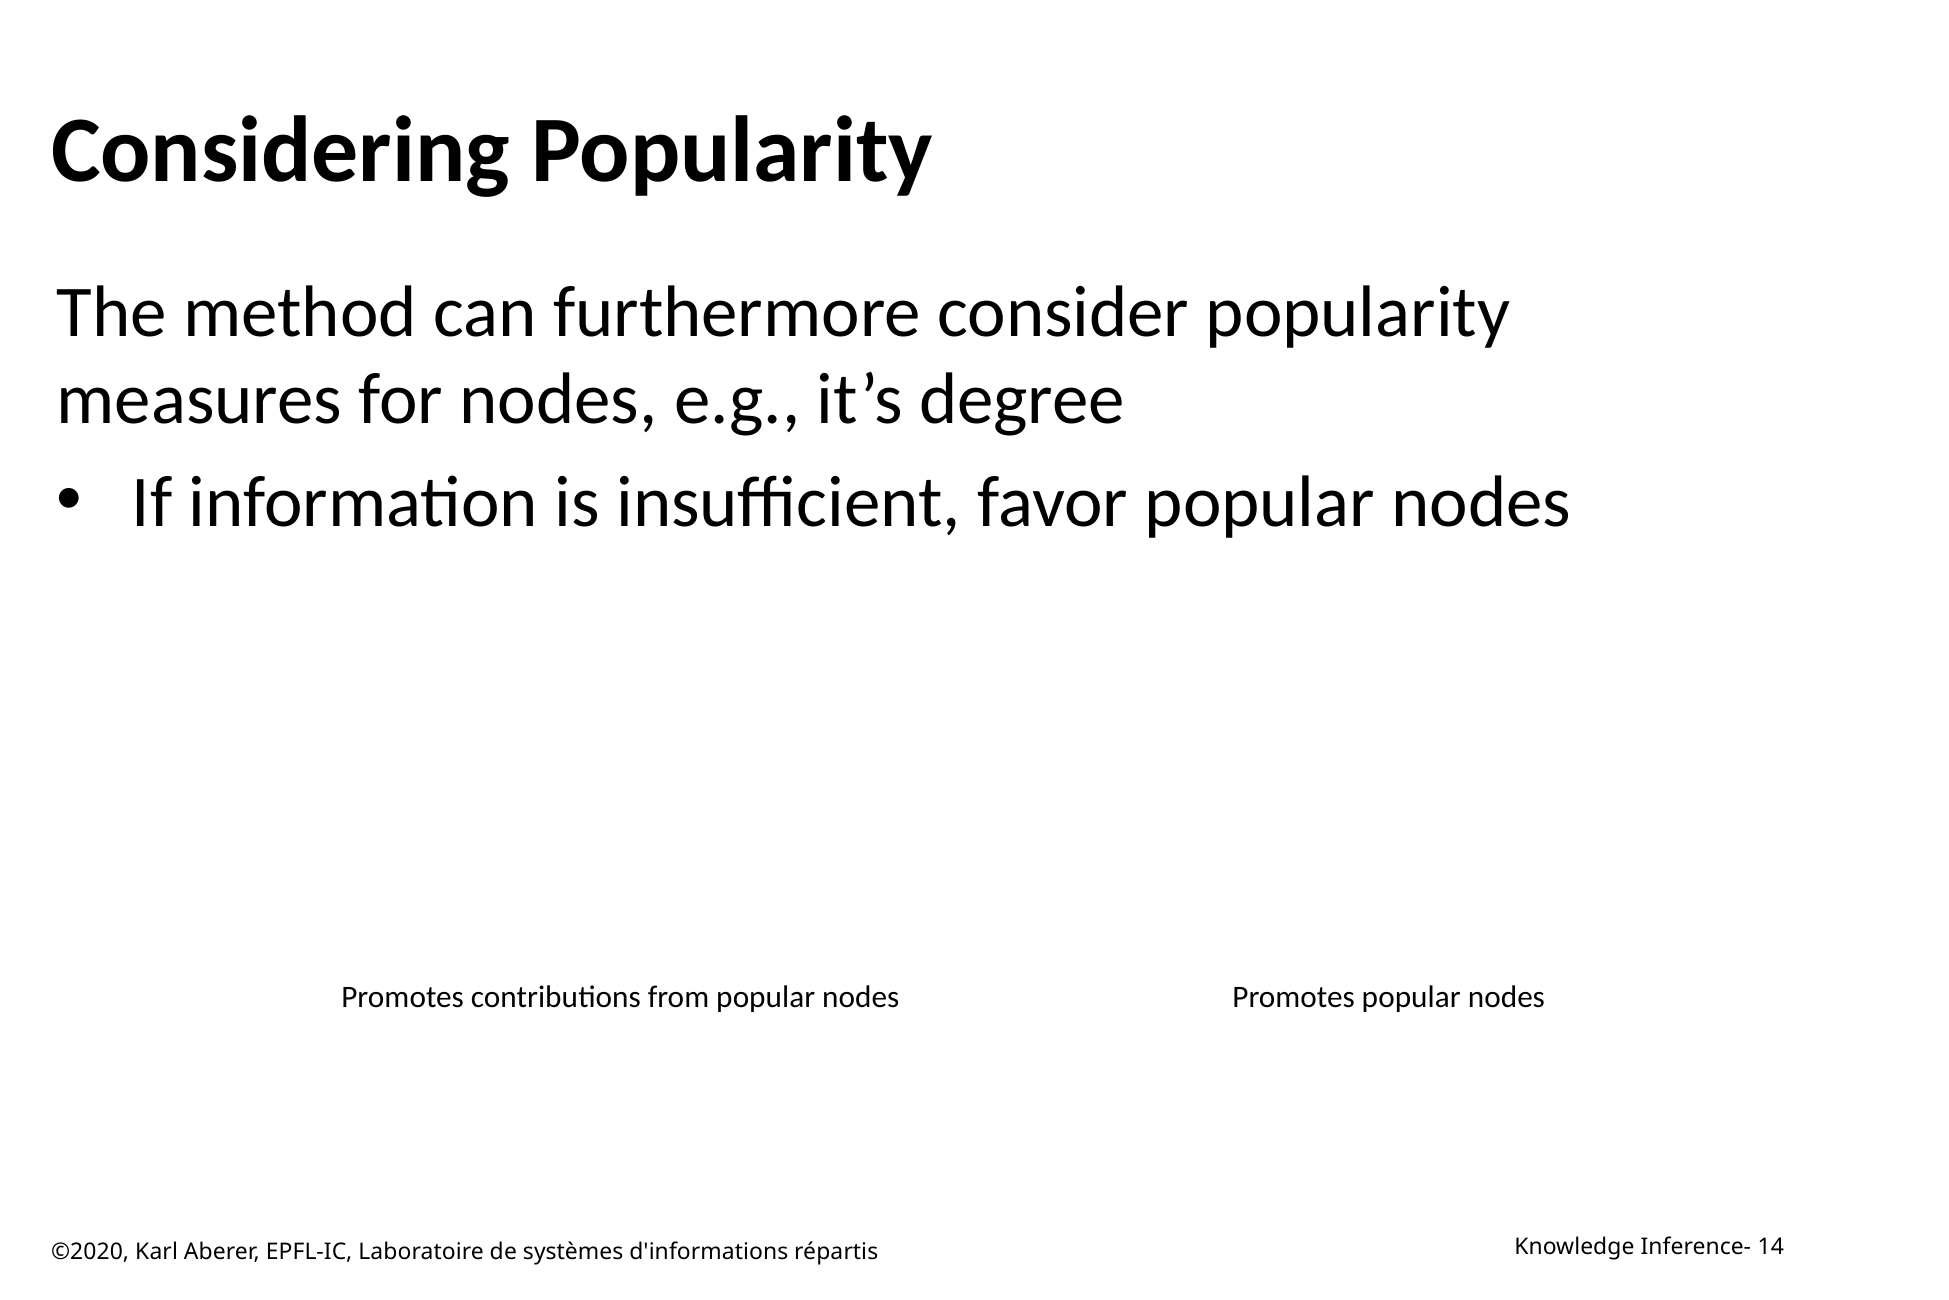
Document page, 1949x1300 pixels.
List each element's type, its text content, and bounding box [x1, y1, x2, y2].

text_box Promotes popular nodes [1217, 968, 1561, 1021]
title Considering Popularity [32, 57, 1803, 232]
footer ©2020, Karl Aberer, EPFL-IC, Laboratoire de systèmes d'informations répartis [32, 1227, 1284, 1271]
text_box Promotes contributions from popular nodes [326, 968, 916, 1021]
